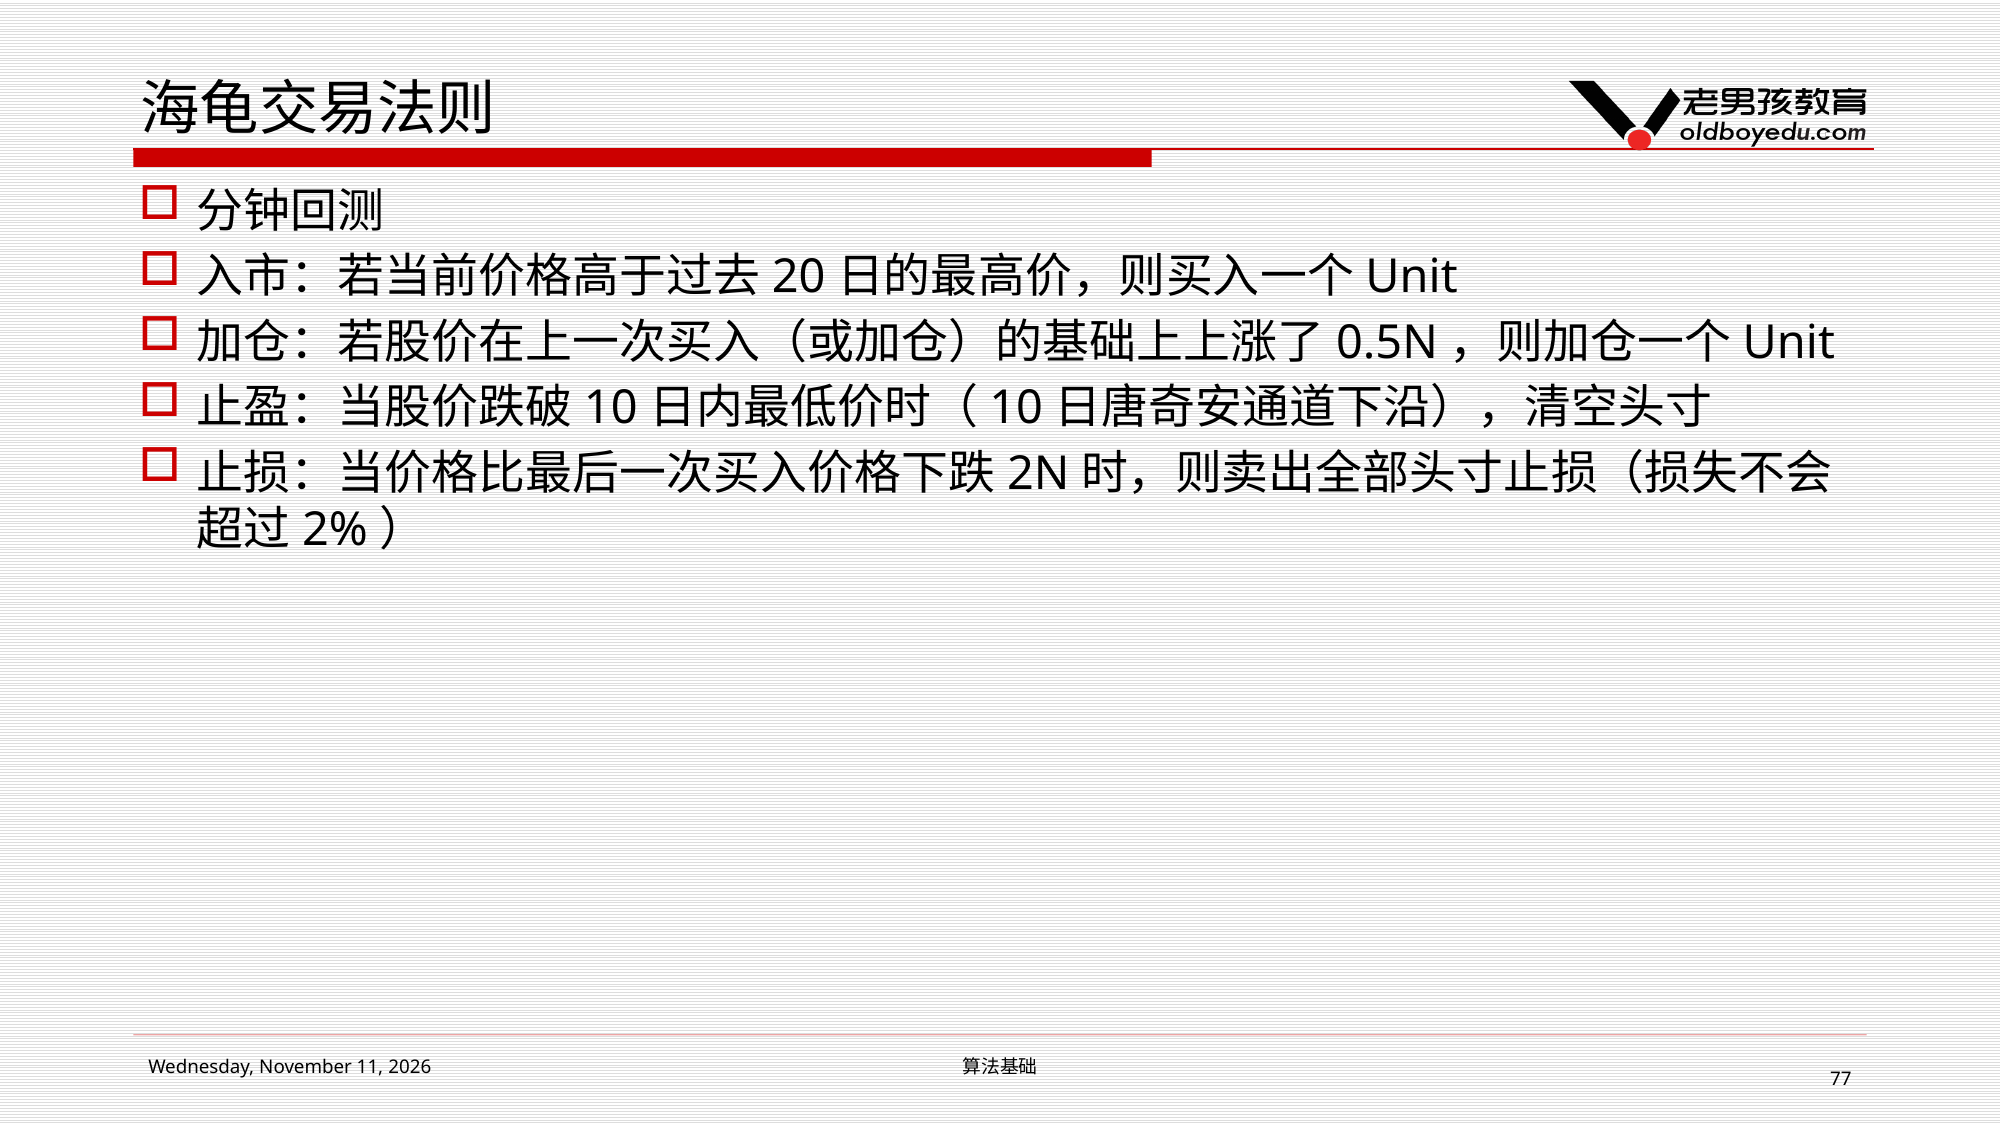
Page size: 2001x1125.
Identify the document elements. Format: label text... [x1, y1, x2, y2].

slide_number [133, 1046, 567, 1103]
title 海龟交易法则 [125, 50, 1876, 149]
list 分钟回测 入市：若当前价格高于过去20日的最高价，则买入一个Unit 加仓：若股价在上一次买入（或加仓）的基础上上涨了0.5N，则加仓一个Unit 止盈：当股价跌破10日内最低价时（10日唐奇安通道下沿），清空头寸 止损：当价格比最后一次买入价格下跌2N时，则卖出全部头寸止损（损失不会超过2%） [123, 172, 1874, 988]
slide_number 77 [1433, 1058, 1867, 1103]
footer 算法基础 [683, 1046, 1317, 1103]
